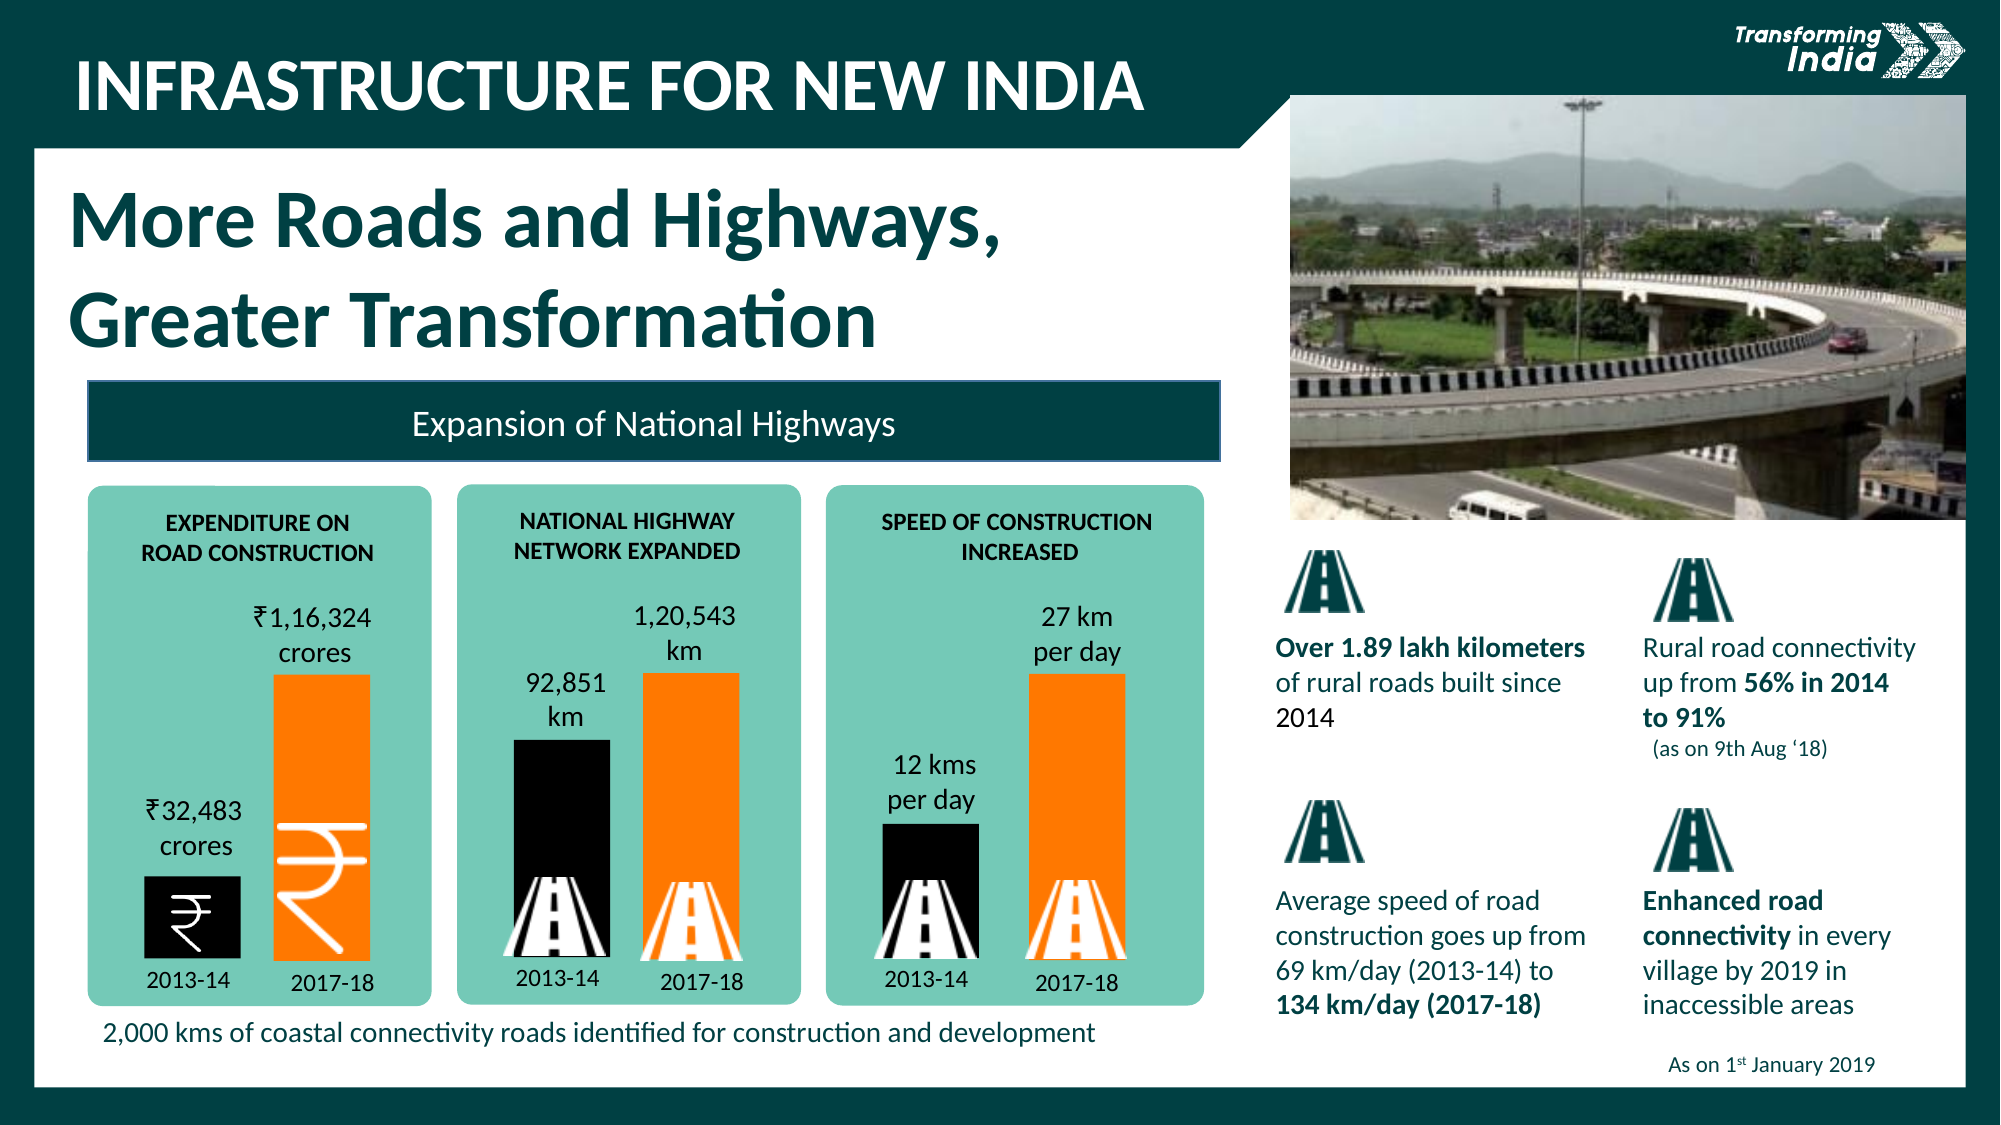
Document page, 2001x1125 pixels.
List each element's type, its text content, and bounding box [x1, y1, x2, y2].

picture [1283, 550, 1365, 613]
picture [1652, 558, 1734, 622]
text_box [1235, 96, 1290, 151]
text_box 2,000 kms of coastal connectivity roads identified for construction and development [87, 1006, 1205, 1057]
text_box Expansion of National Highways [87, 380, 1221, 462]
picture [1290, 95, 1966, 520]
text_box [33, 147, 1967, 1088]
picture [874, 880, 977, 959]
text_box Average speed of road construction goes up from 69 km/day (2013-14) to 134 km/day (2017-18) [1260, 873, 1618, 1029]
text_box (as on 9th Aug ‘18) [1637, 725, 1844, 768]
text_box More Roads and Highways, Greater Transformation [53, 157, 1220, 372]
text_box Over 1.89 lakh kilometers of rural roads built since 2014 [1260, 621, 1605, 741]
picture [1652, 808, 1734, 872]
picture [1025, 880, 1127, 959]
picture [503, 877, 606, 956]
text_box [87, 485, 432, 1007]
text_box Enhanced road connectivity in every village by 2019 in inaccessible areas [1628, 873, 1936, 1029]
picture [640, 882, 743, 961]
text_box As on 1st January 2019 [1653, 1041, 1892, 1085]
picture [1735, 22, 1966, 79]
text_box INFRASTRUCTURE FOR NEW INDIA [59, 27, 1162, 133]
text_box [0, 0, 2000, 1125]
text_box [457, 484, 801, 1005]
picture [1283, 800, 1365, 864]
text_box Rural road connectivity up from 56% in 2014 to 91% [1628, 621, 1936, 741]
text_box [825, 485, 1205, 1006]
